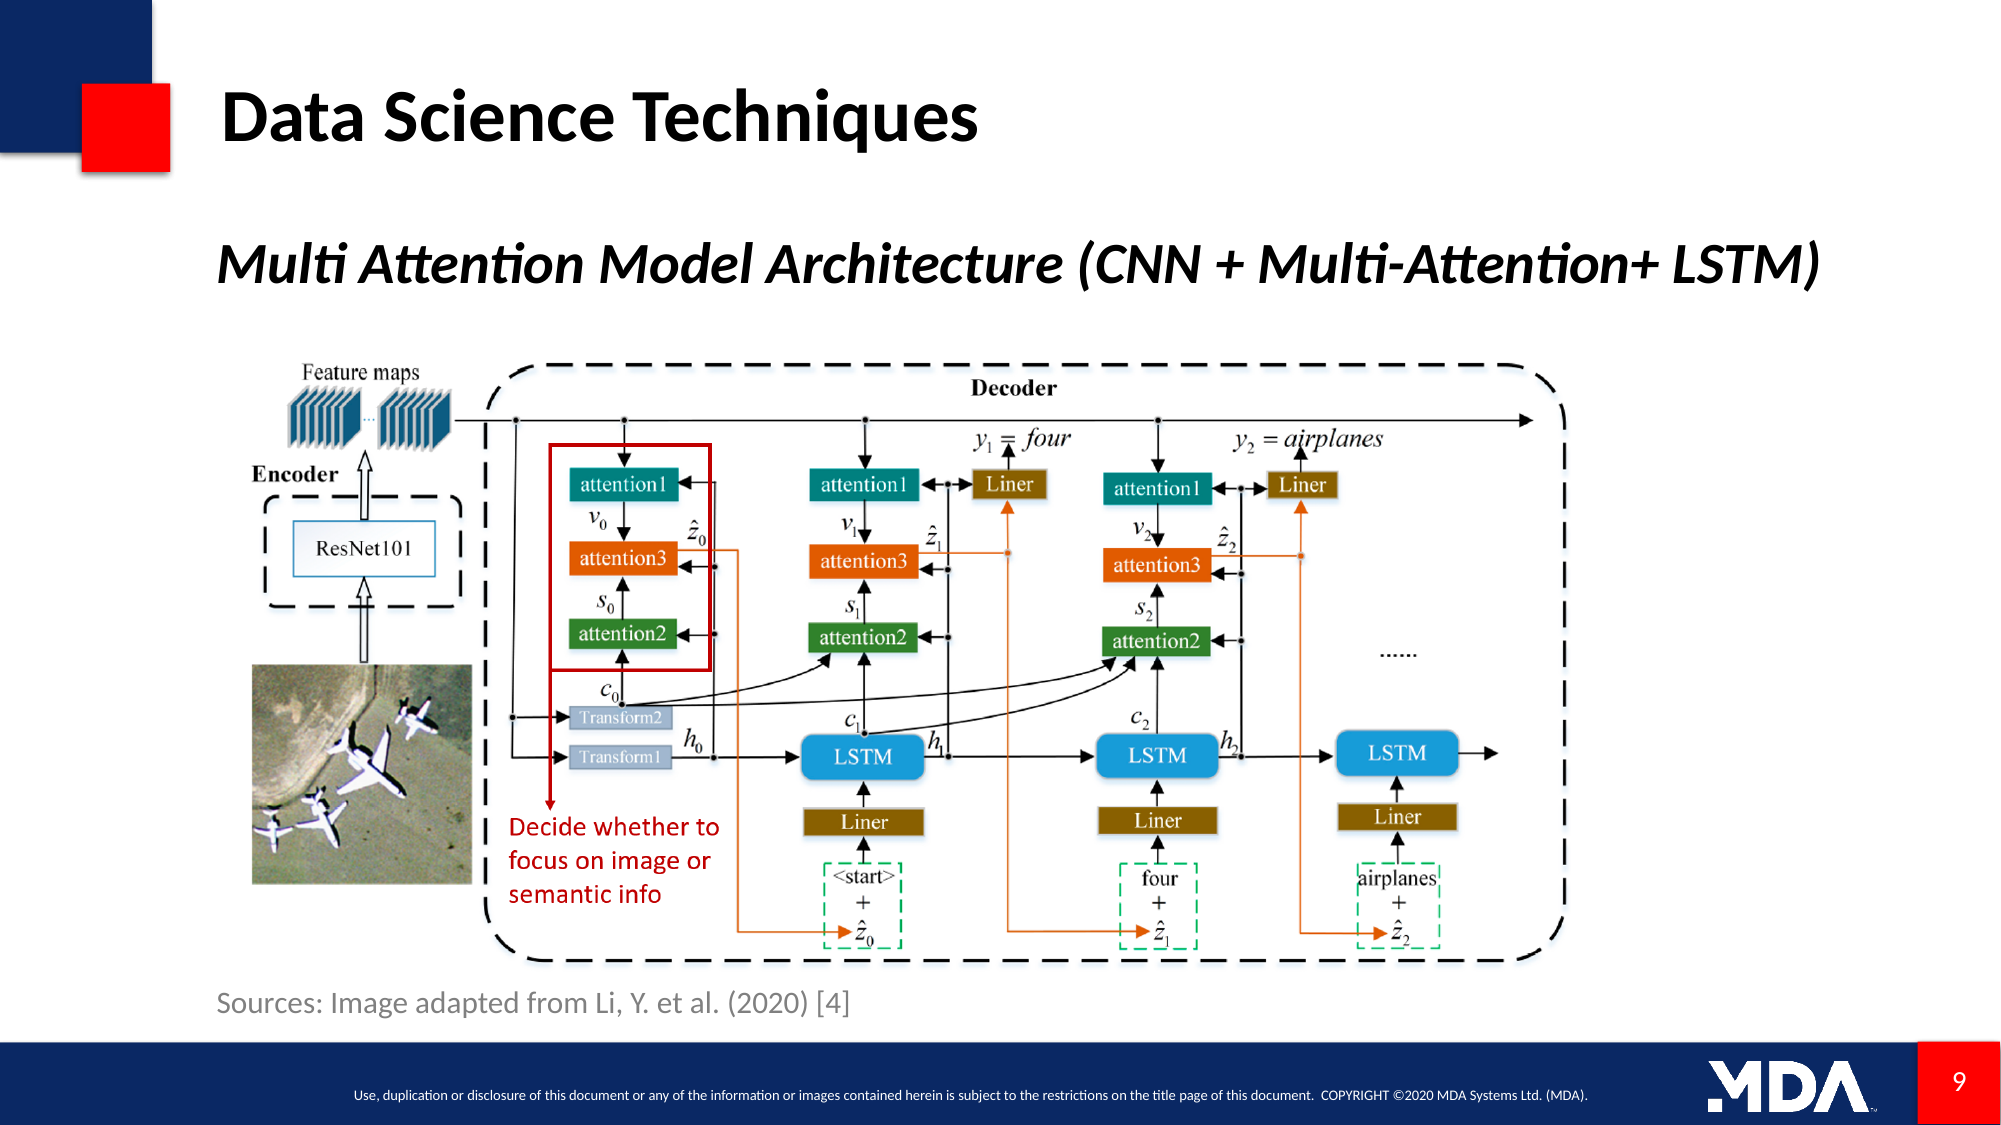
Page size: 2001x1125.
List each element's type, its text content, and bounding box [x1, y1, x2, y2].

text_box Data Science Techniques [206, 58, 996, 164]
text_box Sources: Image adapted from Li, Y. et al. (2020) [4] [201, 975, 1316, 1028]
footer Use, duplication or disclosure of this document or any of the information or images contained herein is subject to the restrictions on the title page of this document. COPYRIGHT ©2020 MDA Systems Ltd. (MDA). [241, 1050, 1705, 1111]
title Multi Attention Model Architecture (CNN + Multi-Attention+ LSTM) [201, 217, 2000, 436]
picture [241, 344, 1574, 977]
picture [1708, 1061, 1877, 1112]
slide_number 9 [1918, 1054, 2000, 1115]
